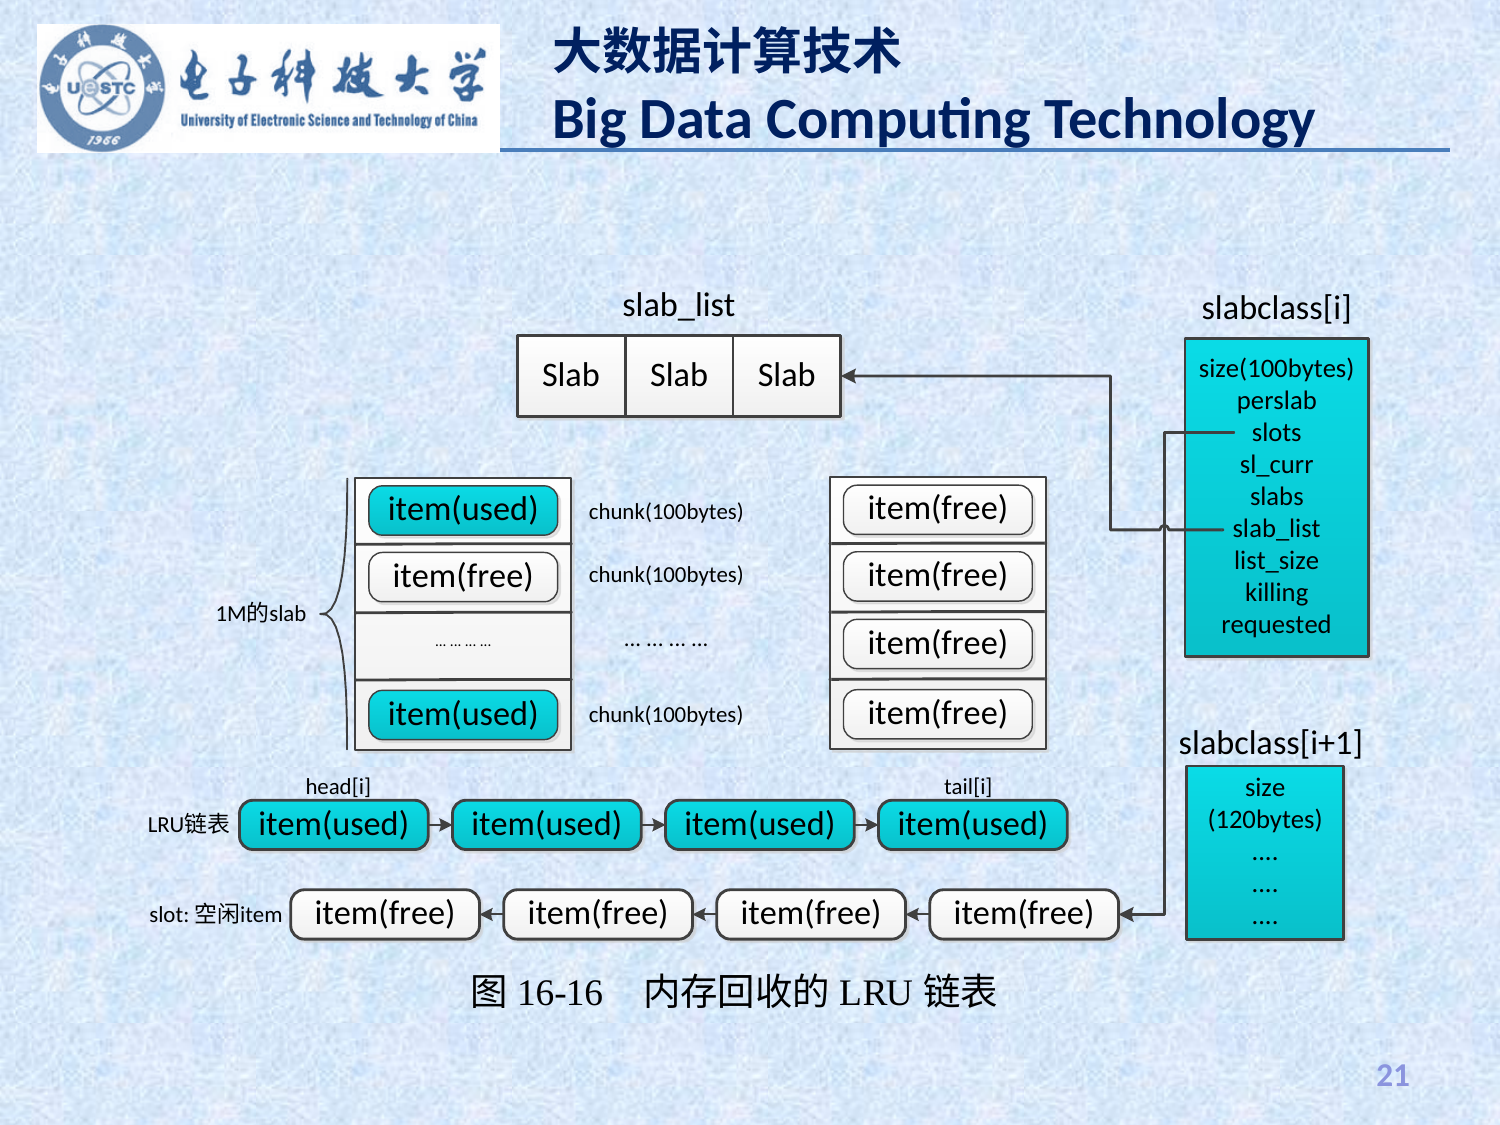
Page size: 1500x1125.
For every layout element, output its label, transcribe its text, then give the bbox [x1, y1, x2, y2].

slide_number 21 [1074, 1042, 1425, 1103]
picture [0, 0, 1500, 1125]
text_box 大数据计算技术 Big Data Computing Technology [537, 12, 1450, 149]
